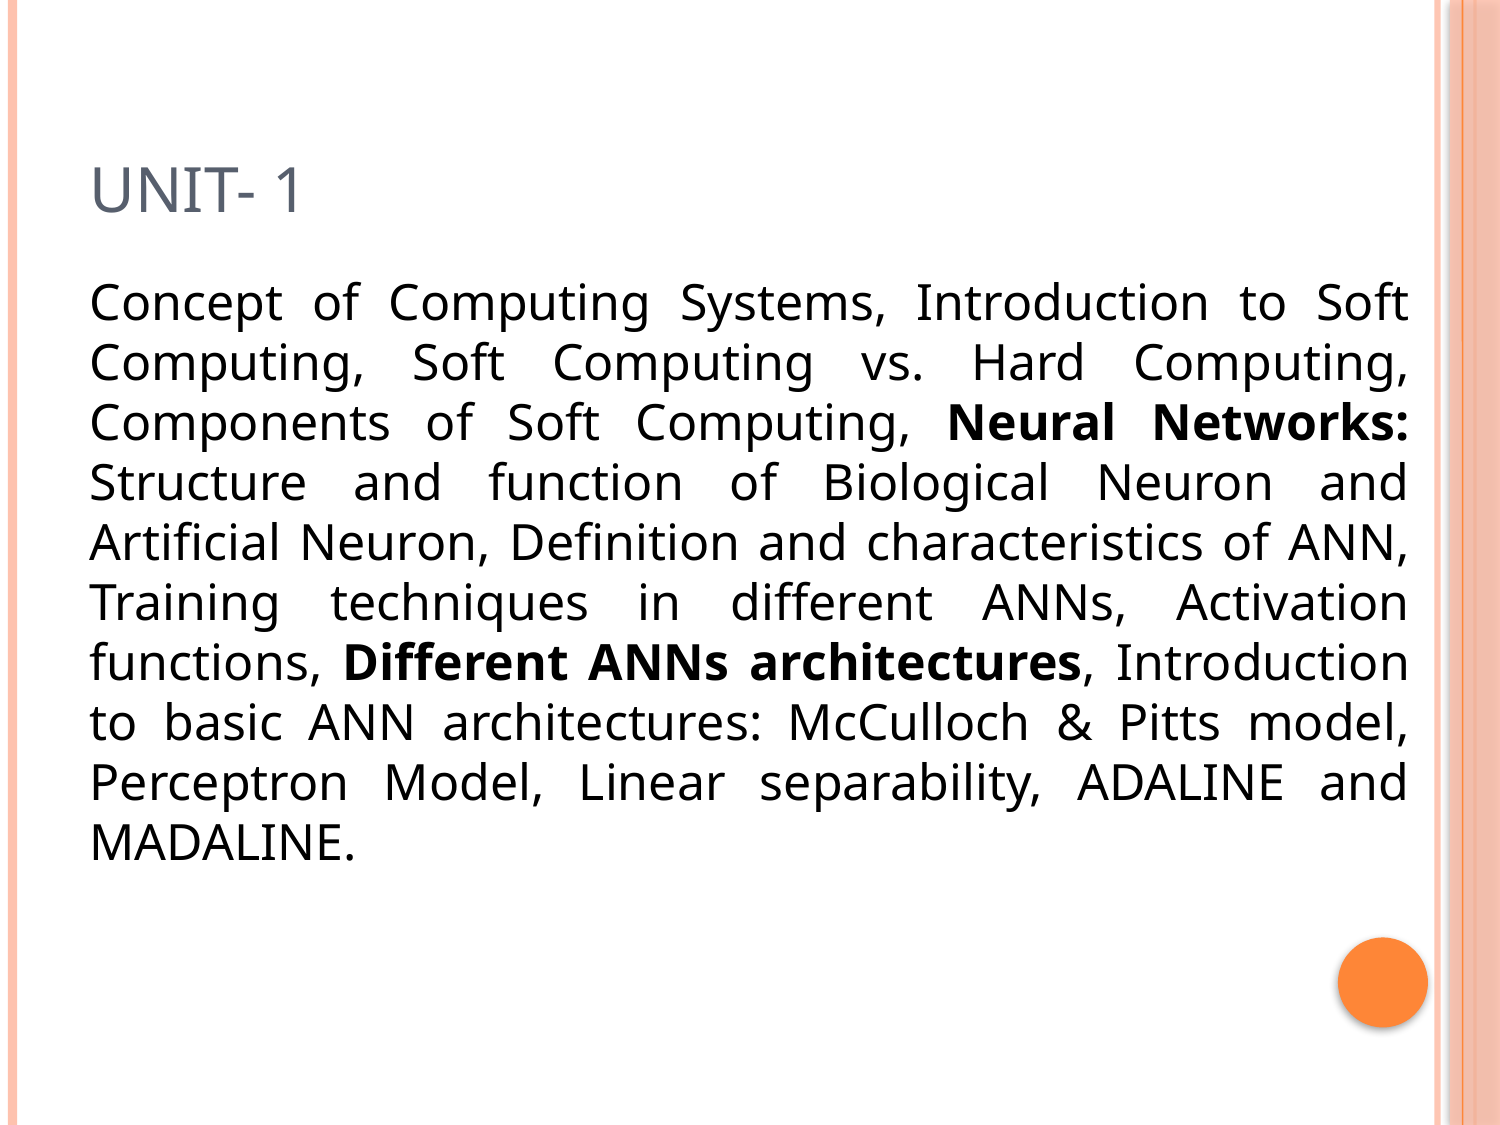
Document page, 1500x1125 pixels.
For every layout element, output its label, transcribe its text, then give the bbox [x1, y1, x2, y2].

list Concept of Computing Systems, Introduction to Soft Computing, Soft Computing vs. Hard Computing, Components of Soft Computing, Neural Networks: Structure and function of Biological Neuron and Artificial Neuron, Definition and characteristics of ANN, Training techniques in different ANNs, Activation functions, Different ANNs architectures, Introduction to basic ANN architectures: McCulloch & Pitts model, Perceptron Model, Linear separability, ADALINE and MADALINE. [75, 262, 1425, 1100]
title UNIT- 1 [75, 45, 1300, 233]
